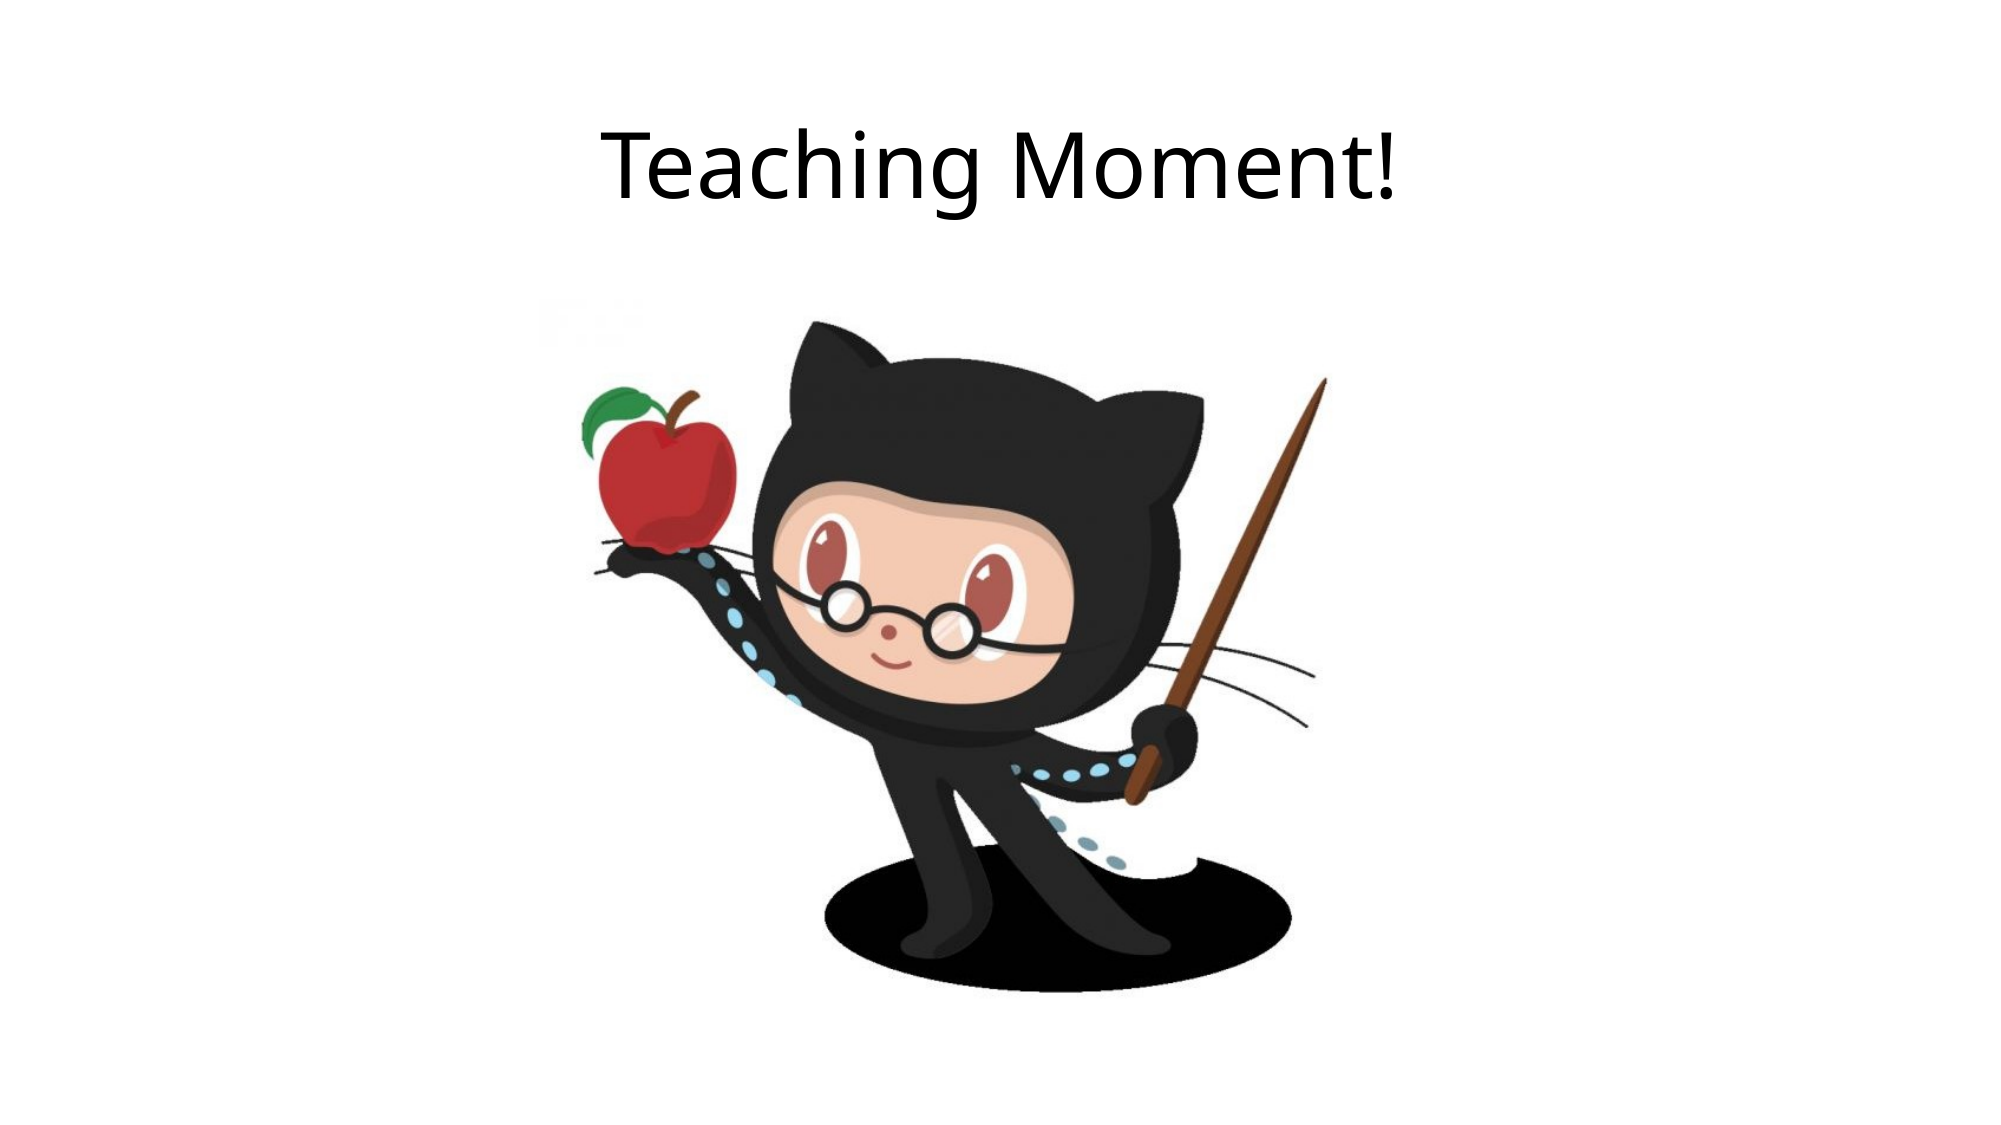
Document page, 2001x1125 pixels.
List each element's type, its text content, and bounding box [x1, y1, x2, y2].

title Teaching Moment! [137, 59, 1863, 278]
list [539, 299, 1370, 1014]
